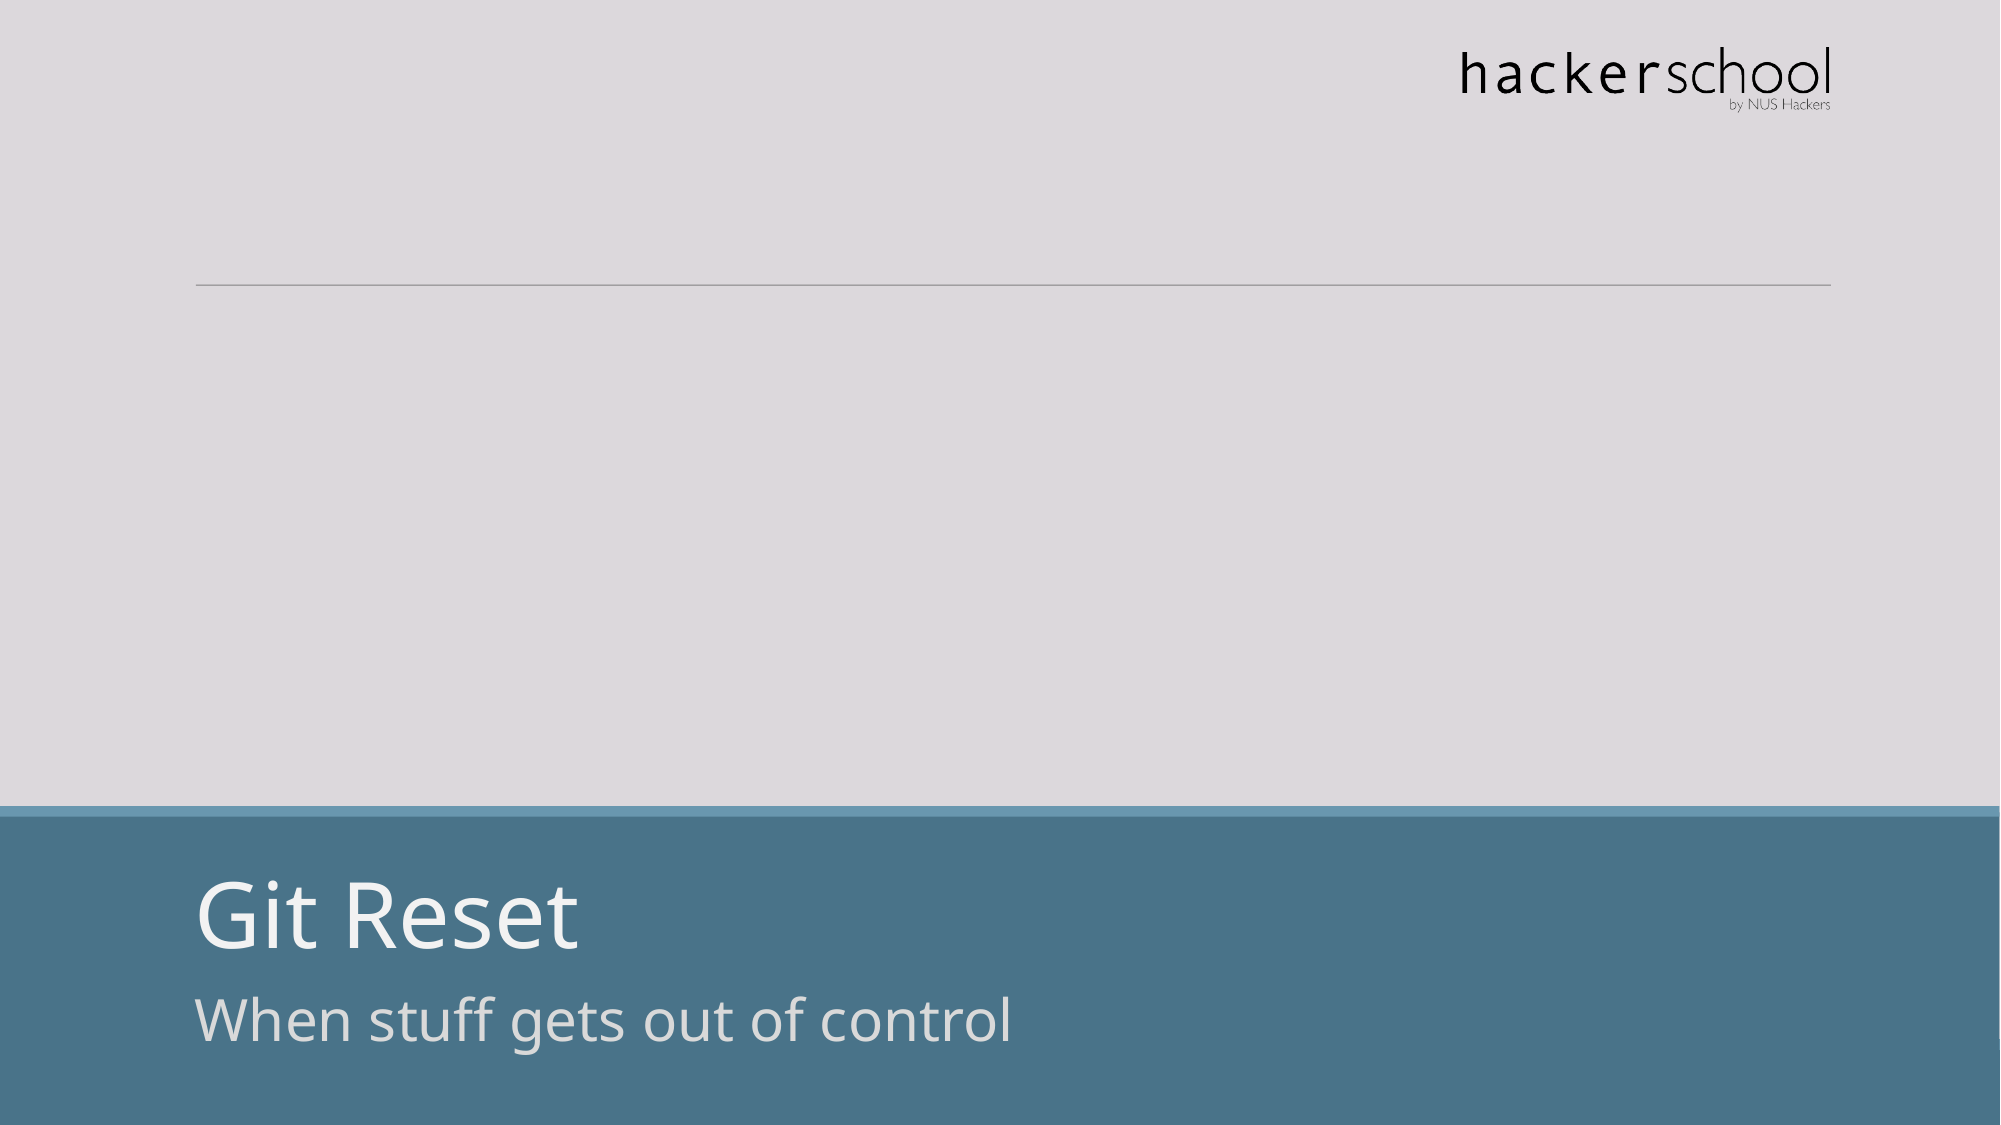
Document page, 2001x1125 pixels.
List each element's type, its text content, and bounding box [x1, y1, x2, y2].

text_box When stuff gets out of control [179, 968, 1839, 1067]
text_box Git Reset [180, 832, 1839, 968]
picture [1462, 47, 1830, 113]
